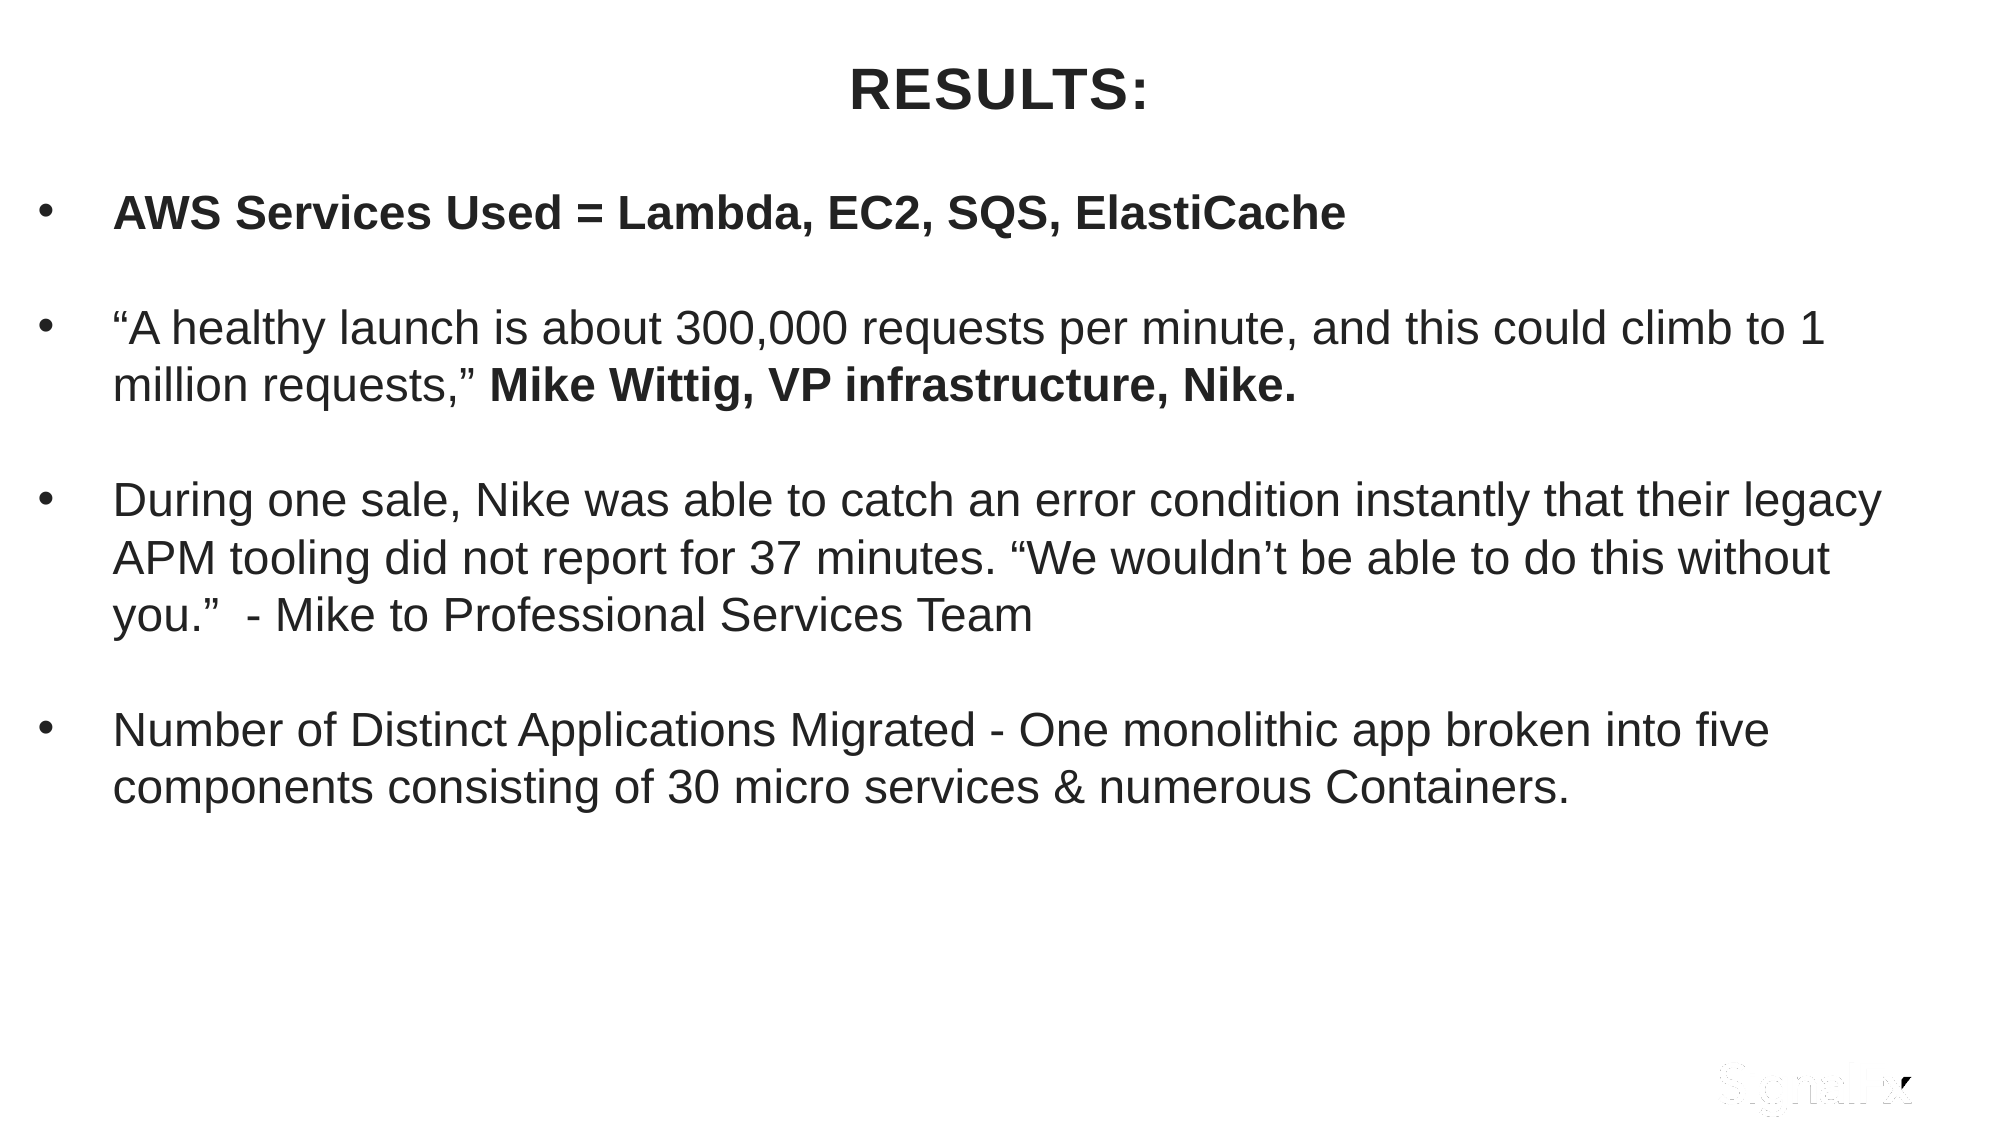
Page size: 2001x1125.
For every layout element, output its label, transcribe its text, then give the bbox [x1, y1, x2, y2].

title results: [0, 0, 2000, 182]
picture [1718, 1062, 1912, 1117]
text_box AWS Services Used = Lambda, EC2, SQS, ElastiCache “A healthy launch is about 300,000 requests per minute, and this could climb to 1 million requests,” Mike Wittig, VP infrastructure, Nike. During one sale, Nike was able to catch an error condition instantly that their legacy APM tooling did not report for 37 minutes. “We wouldn’t be able to do this without you.” - Mike to Professional Services Team Number of Distinct Applications Migrated - One monolithic app broken into five components consisting of 30 micro services & numerous Containers. [23, 174, 1957, 821]
